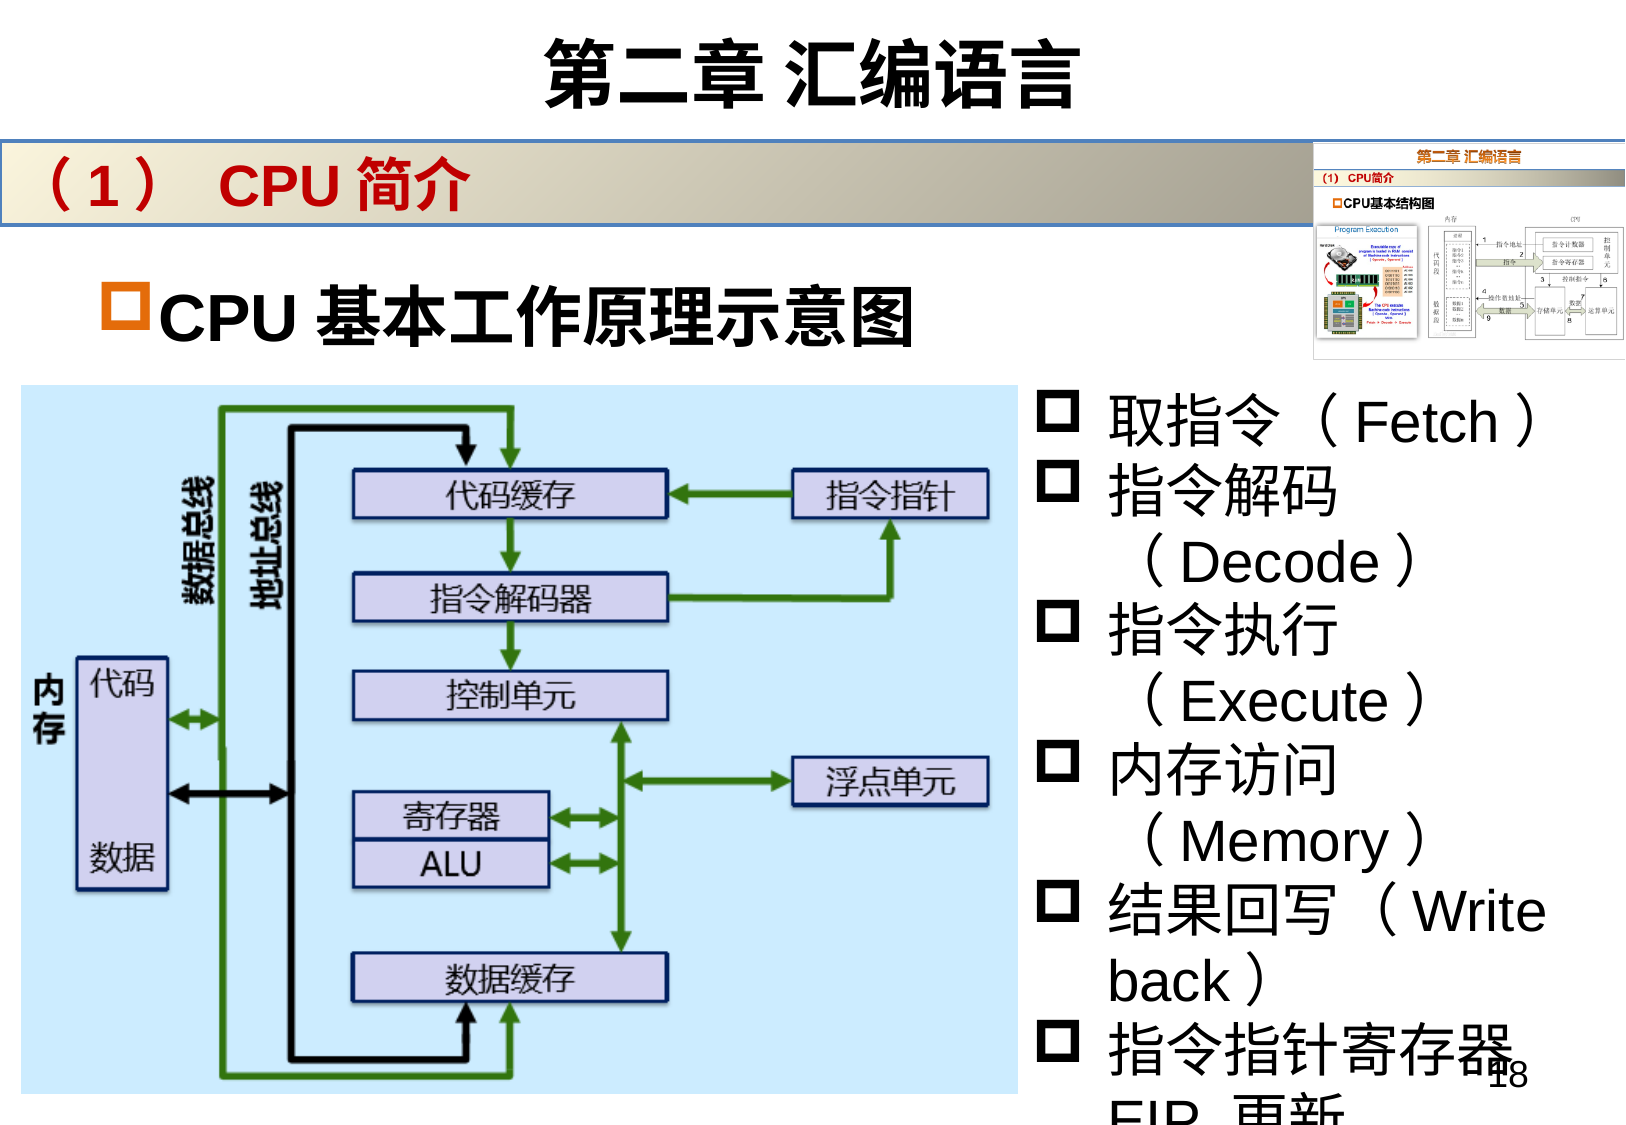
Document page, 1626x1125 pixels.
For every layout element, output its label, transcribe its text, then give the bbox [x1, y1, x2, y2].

picture [20, 385, 1019, 1094]
text_box （1） CPU简介 [0, 139, 1625, 227]
slide_number 18 [1164, 1042, 1544, 1103]
list CPU基本工作原理示意图 [81, 267, 1544, 383]
picture [1314, 144, 1625, 359]
title 第二章 汇编语言 [81, 19, 1544, 126]
text_box 取指令（Fetch） 指令解码（Decode） 指令执行（Execute） 内存访问（Memory） 结果回写（Write back） 指令指针寄存器 EIP 更新 [942, 376, 1625, 1125]
